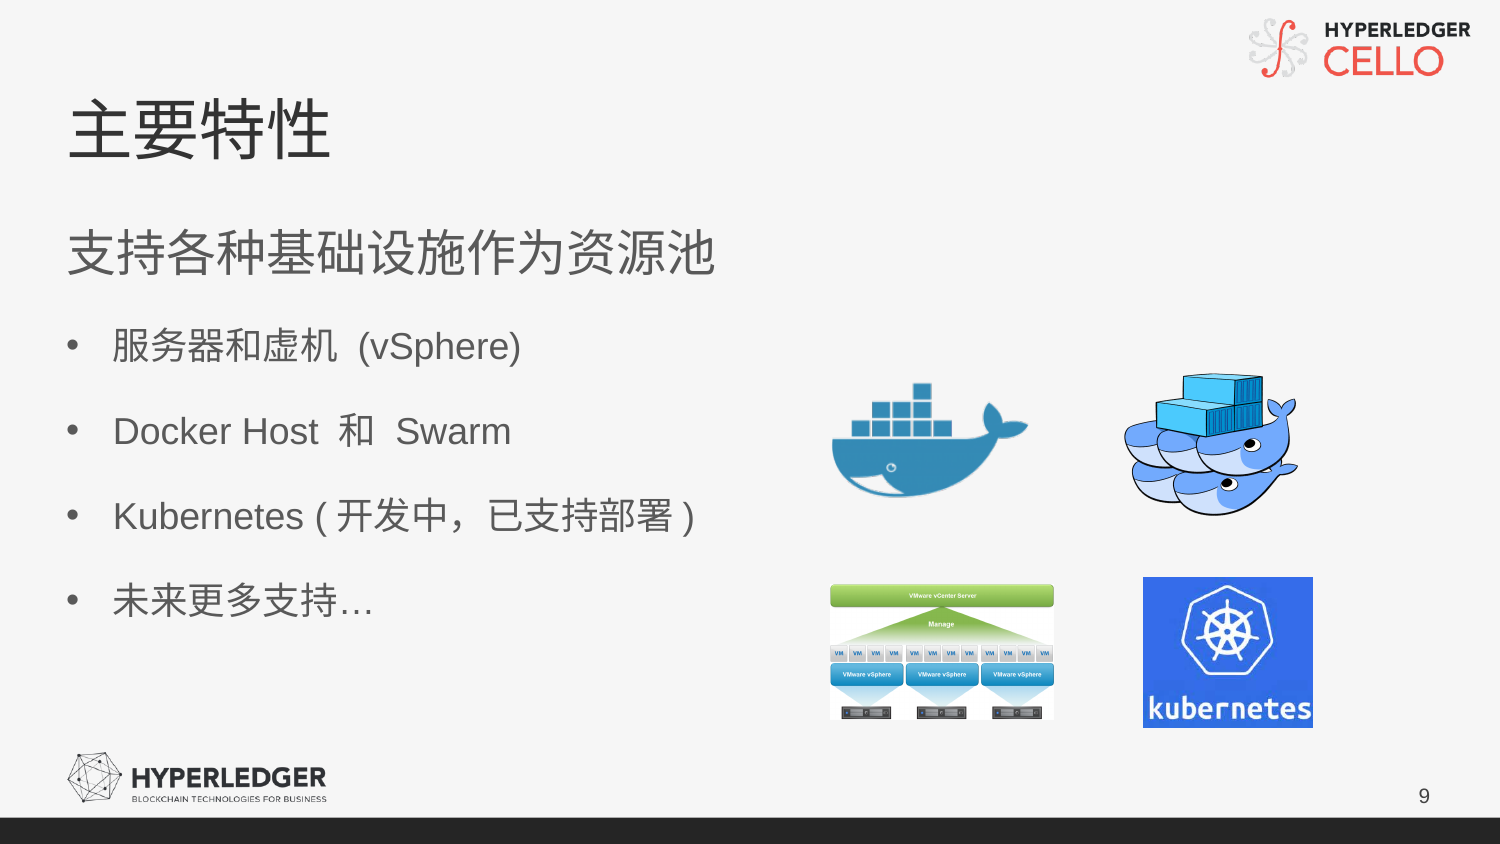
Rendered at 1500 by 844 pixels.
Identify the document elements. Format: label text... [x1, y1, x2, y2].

picture [67, 752, 327, 804]
picture [1247, 16, 1472, 80]
list 支持各种基础设施作为资源池 服务器和虚机 (vSphere) Docker Host 和 Swarm Kubernetes (开发中，已支持部署) 未来更多支持… [51, 197, 1449, 720]
picture [830, 584, 1054, 720]
picture [830, 350, 1031, 533]
picture [1142, 576, 1313, 728]
picture [1099, 347, 1327, 533]
slide_number 9 [1403, 762, 1494, 828]
title 主要特性 [51, 72, 1449, 167]
